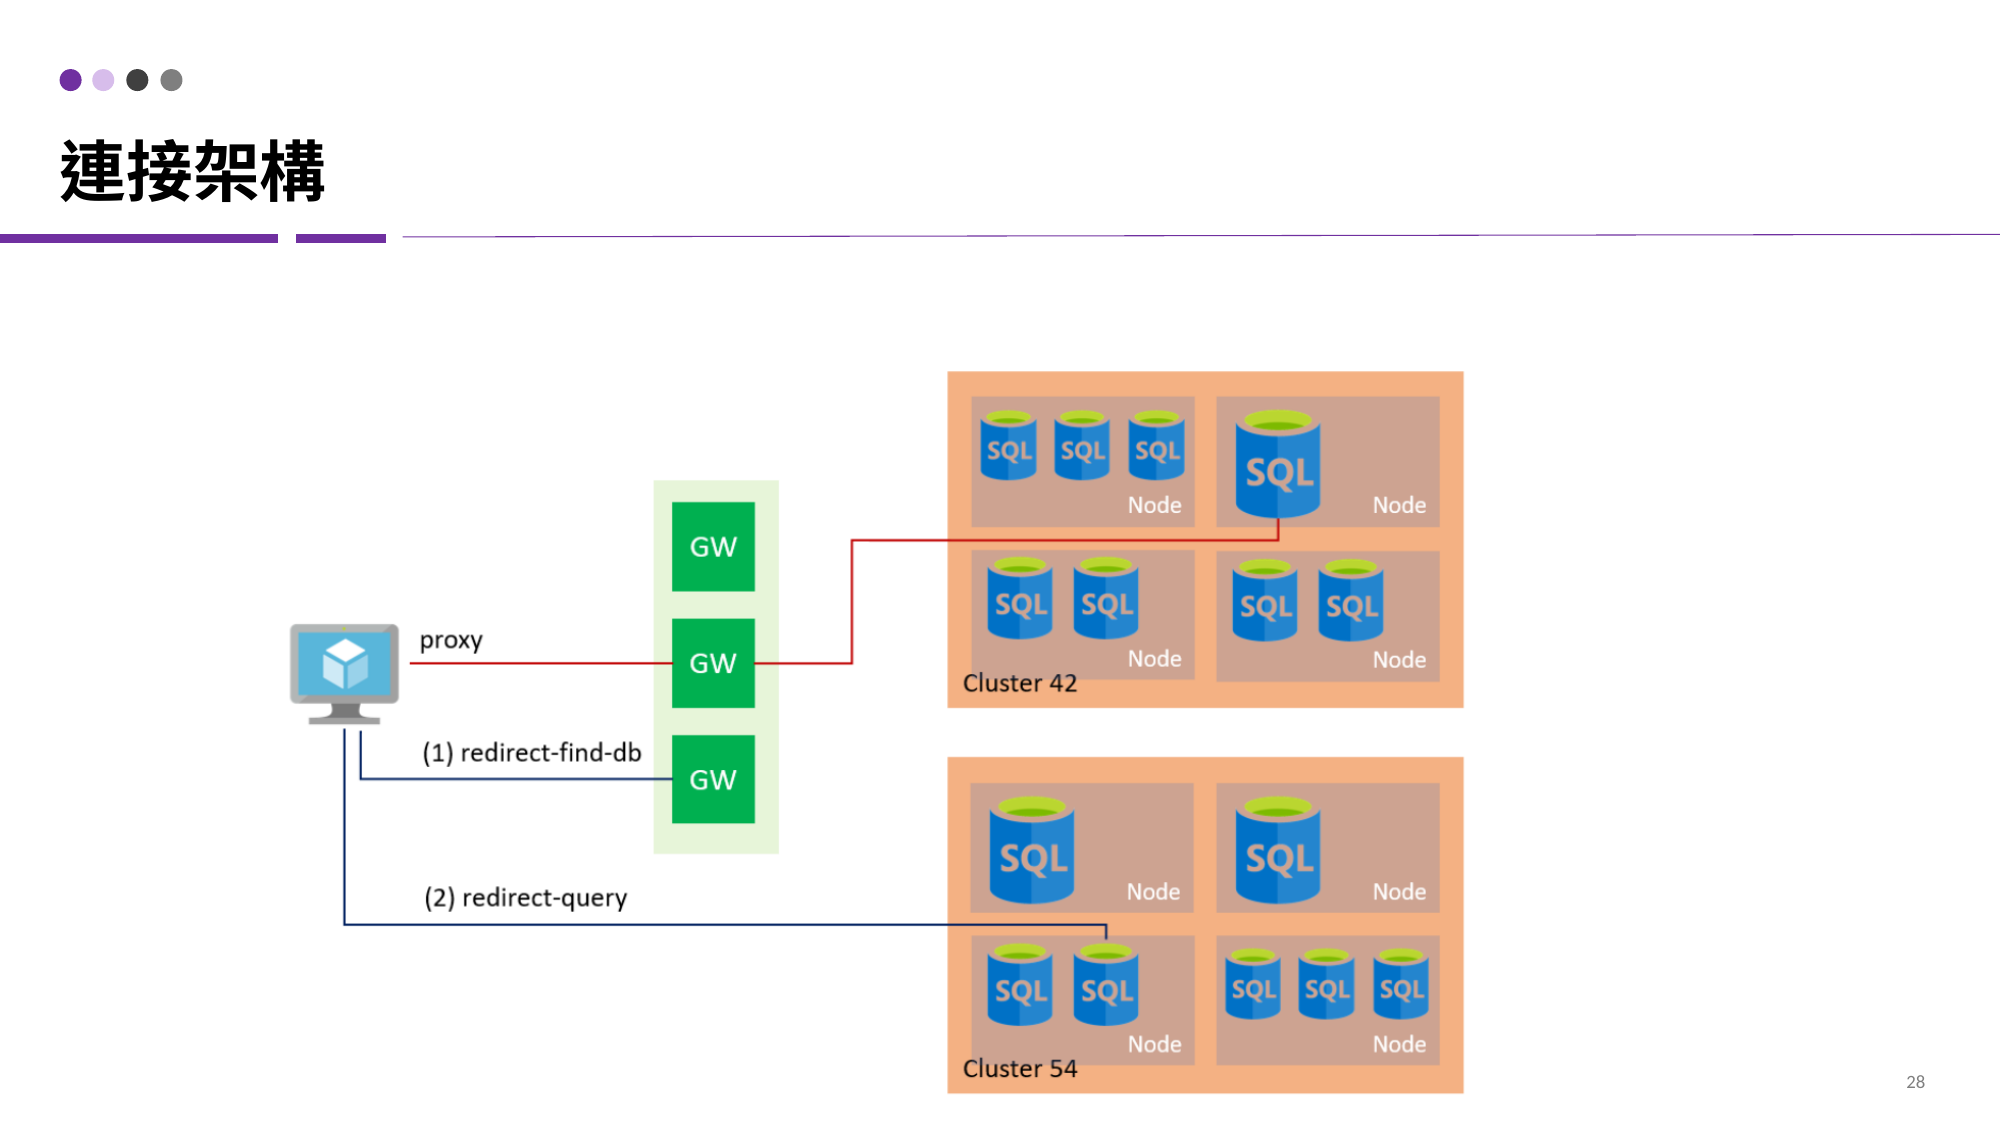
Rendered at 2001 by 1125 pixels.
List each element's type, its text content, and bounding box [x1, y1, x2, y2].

picture [214, 259, 1491, 1125]
title 連接架構 [59, 40, 1941, 211]
slide_number 28 [1491, 1060, 1941, 1102]
